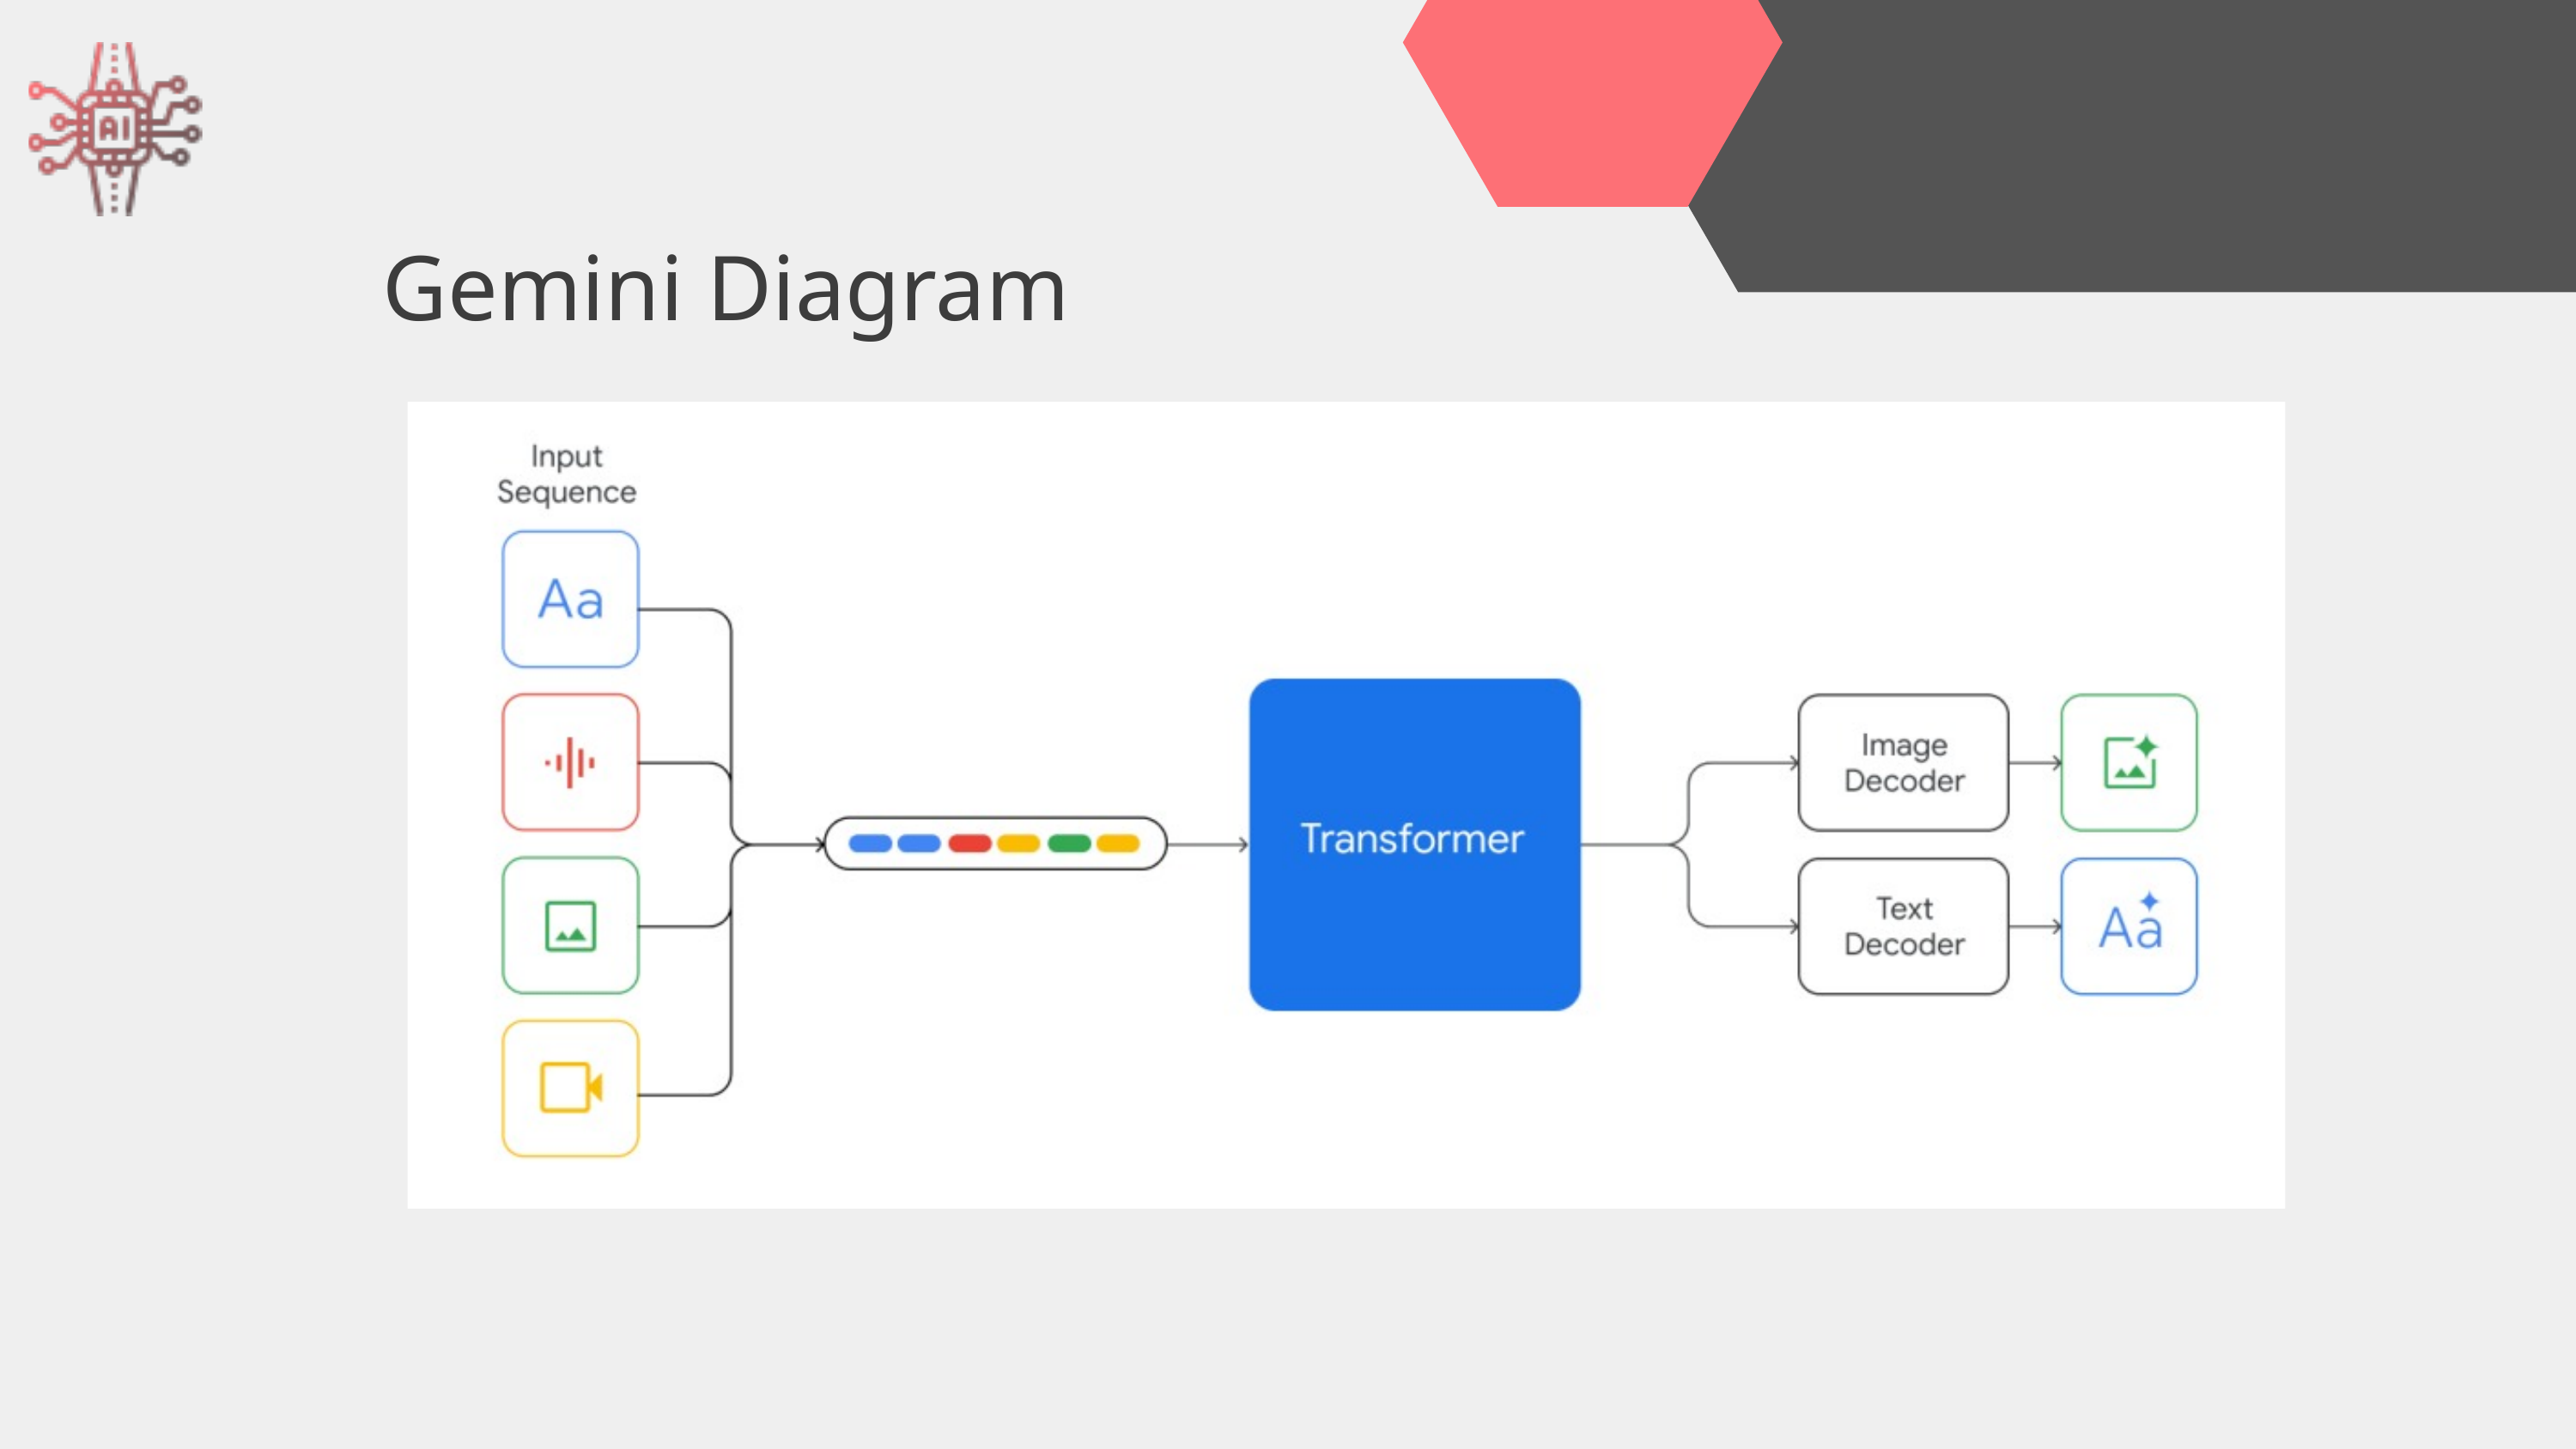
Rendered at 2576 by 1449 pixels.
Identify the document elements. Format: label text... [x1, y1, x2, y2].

text_box [1402, 0, 1783, 207]
text_box Gemini Diagram [382, 198, 1403, 338]
text_box [28, 42, 203, 216]
text_box [1688, 0, 2576, 293]
text_box [407, 402, 2286, 1209]
